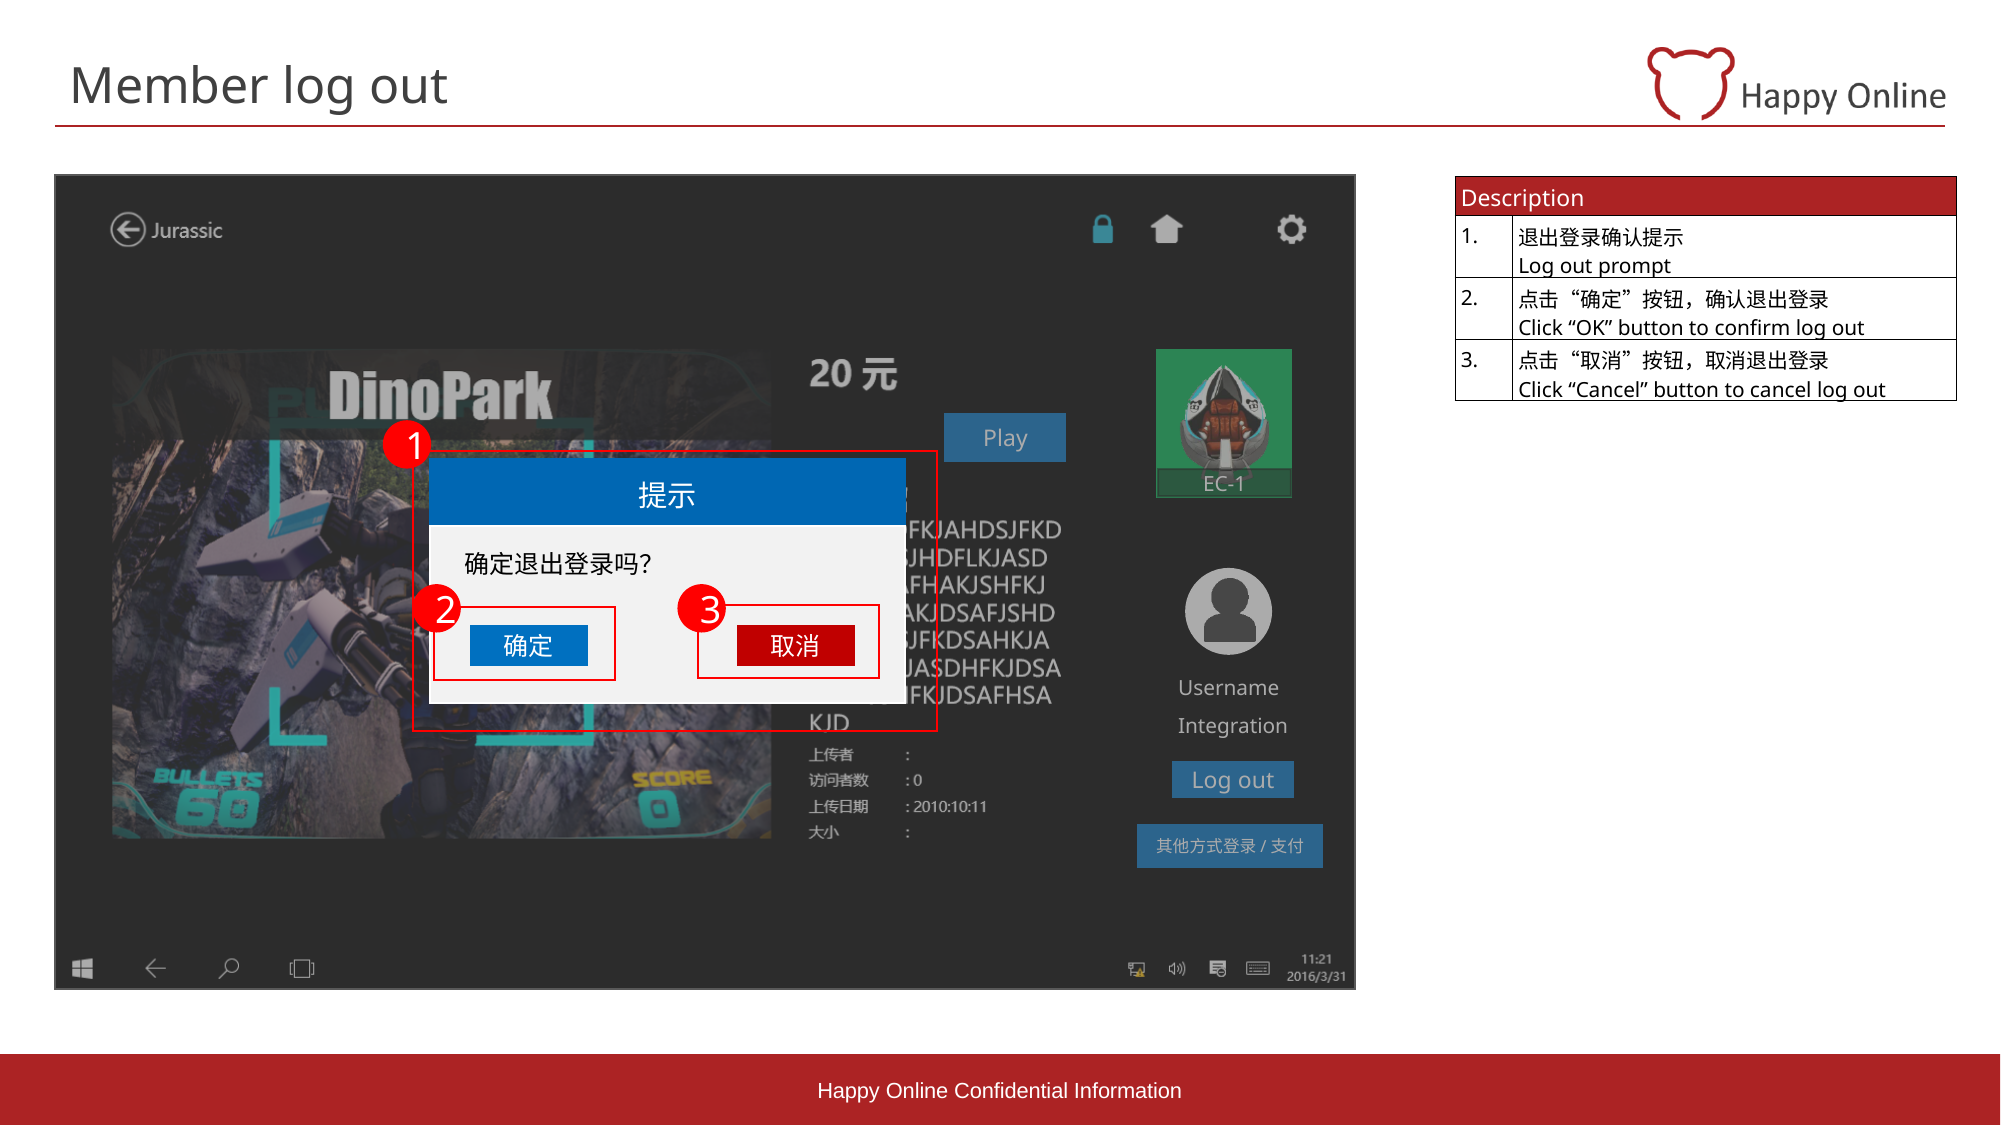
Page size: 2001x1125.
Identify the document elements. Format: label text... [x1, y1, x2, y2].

picture [54, 176, 1355, 989]
table_cell 点击“确定”按钮，确认退出登录 Click “OK” button to confirm log out [1513, 278, 1956, 339]
table_cell 1. [1456, 216, 1512, 277]
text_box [1157, 350, 1292, 497]
title Member log out [54, 43, 1646, 132]
table_cell 3. [1456, 340, 1512, 400]
table_header Description [1456, 177, 1956, 215]
table_cell 点击“取消”按钮，取消退出登录 Click “Cancel” button to cancel log out [1513, 340, 1956, 400]
table_cell 2. [1456, 278, 1512, 339]
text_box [1131, 568, 1331, 798]
picture [1646, 43, 1946, 123]
table_cell 退出登录确认提示 Log out prompt [1513, 216, 1956, 277]
